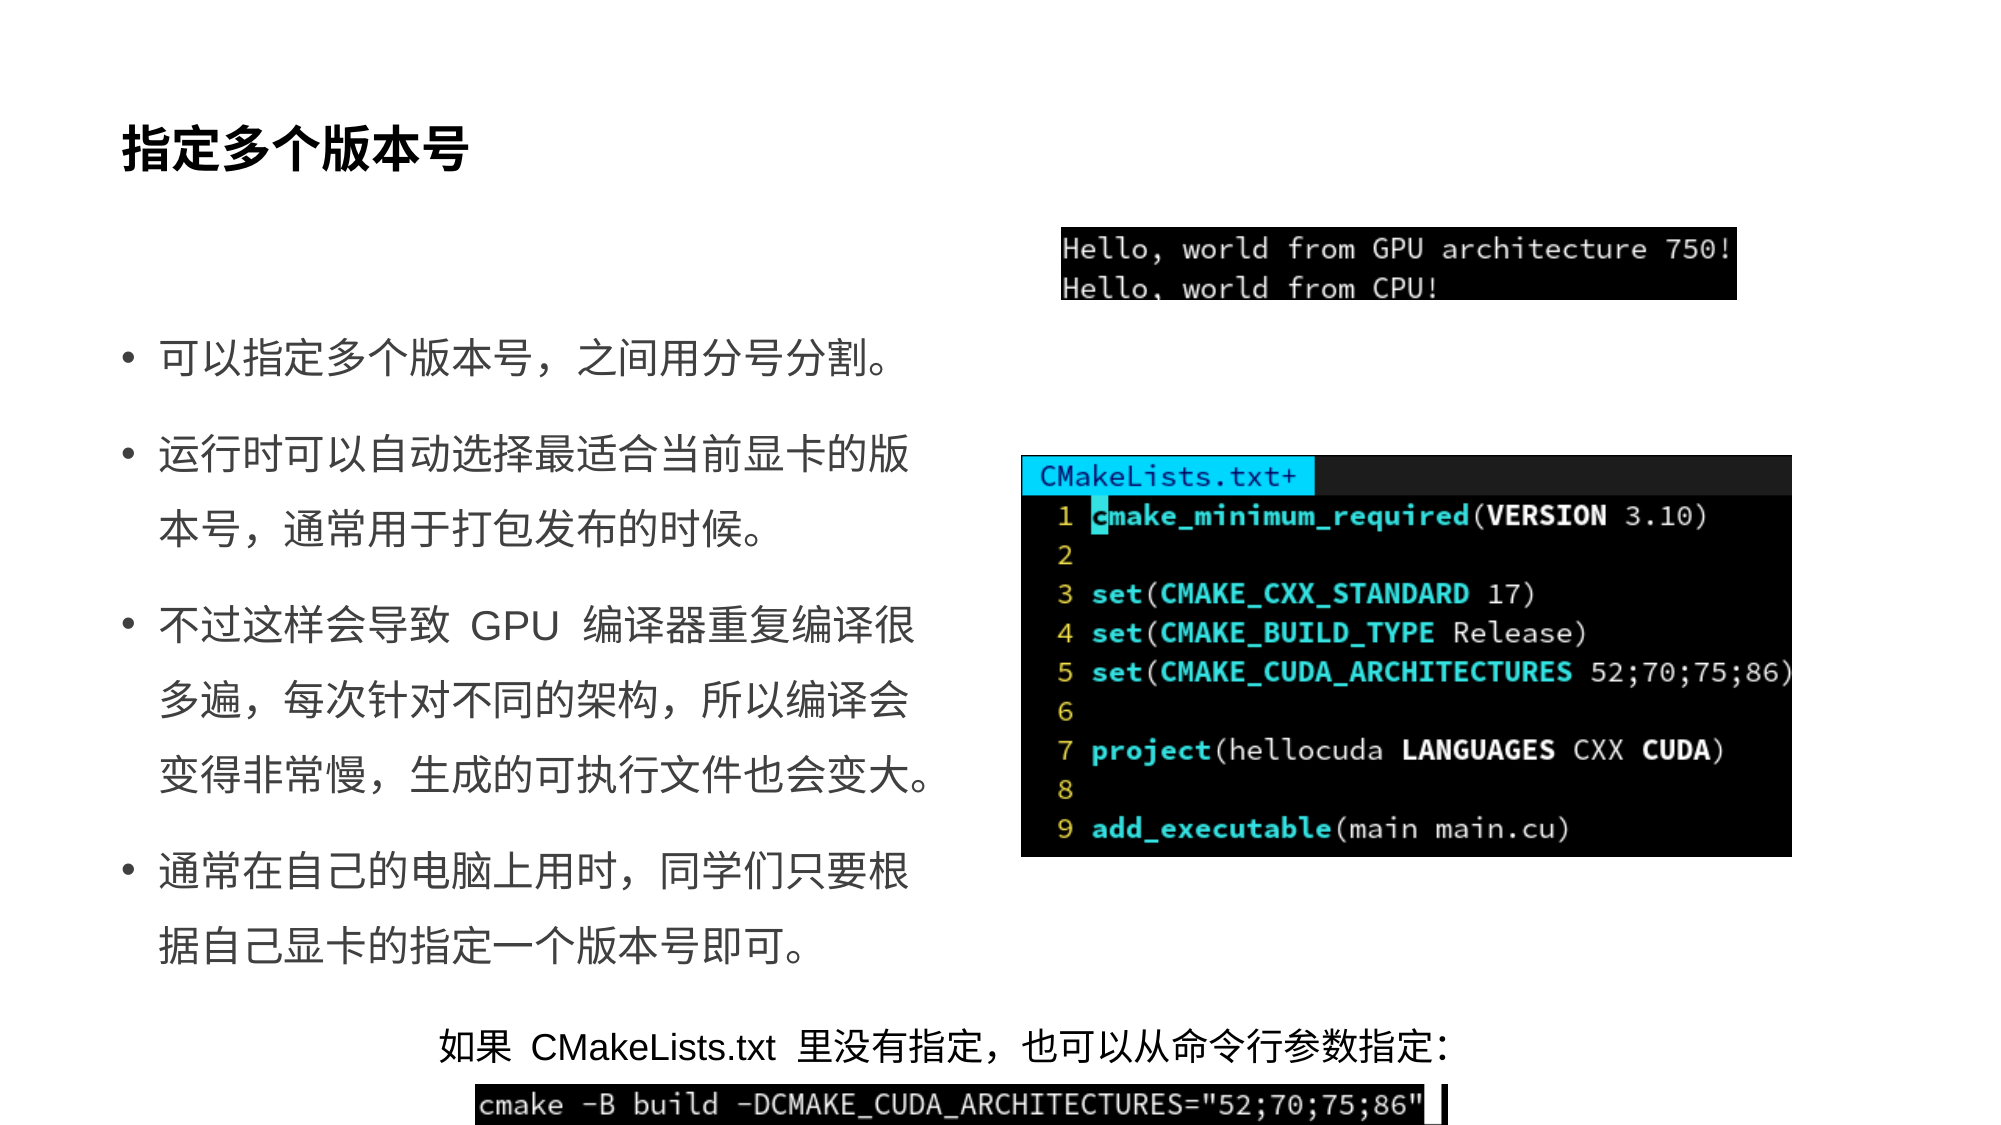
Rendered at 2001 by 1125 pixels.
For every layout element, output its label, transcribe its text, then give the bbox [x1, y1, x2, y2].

title 指定多个版本号 [106, 42, 1832, 260]
picture [1061, 227, 1737, 300]
picture [475, 1084, 1448, 1125]
text_box 如果 CMakeLists.txt 里没有指定，也可以从命令行参数指定： [423, 1015, 1486, 1076]
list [1020, 455, 1792, 857]
list 可以指定多个版本号，之间用分号分割。 运行时可以自动选择最适合当前显卡的版本号，通常用于打包发布的时候。 不过这样会导致 GPU 编译器重复编译很多遍，每次针对不同的架构，所以编译会变得非常慢，生成的可执行文件也会变大。 通常在自己的电脑上用时，同学们只要根据自己显卡的指定一个版本号即可。 [106, 299, 957, 1014]
